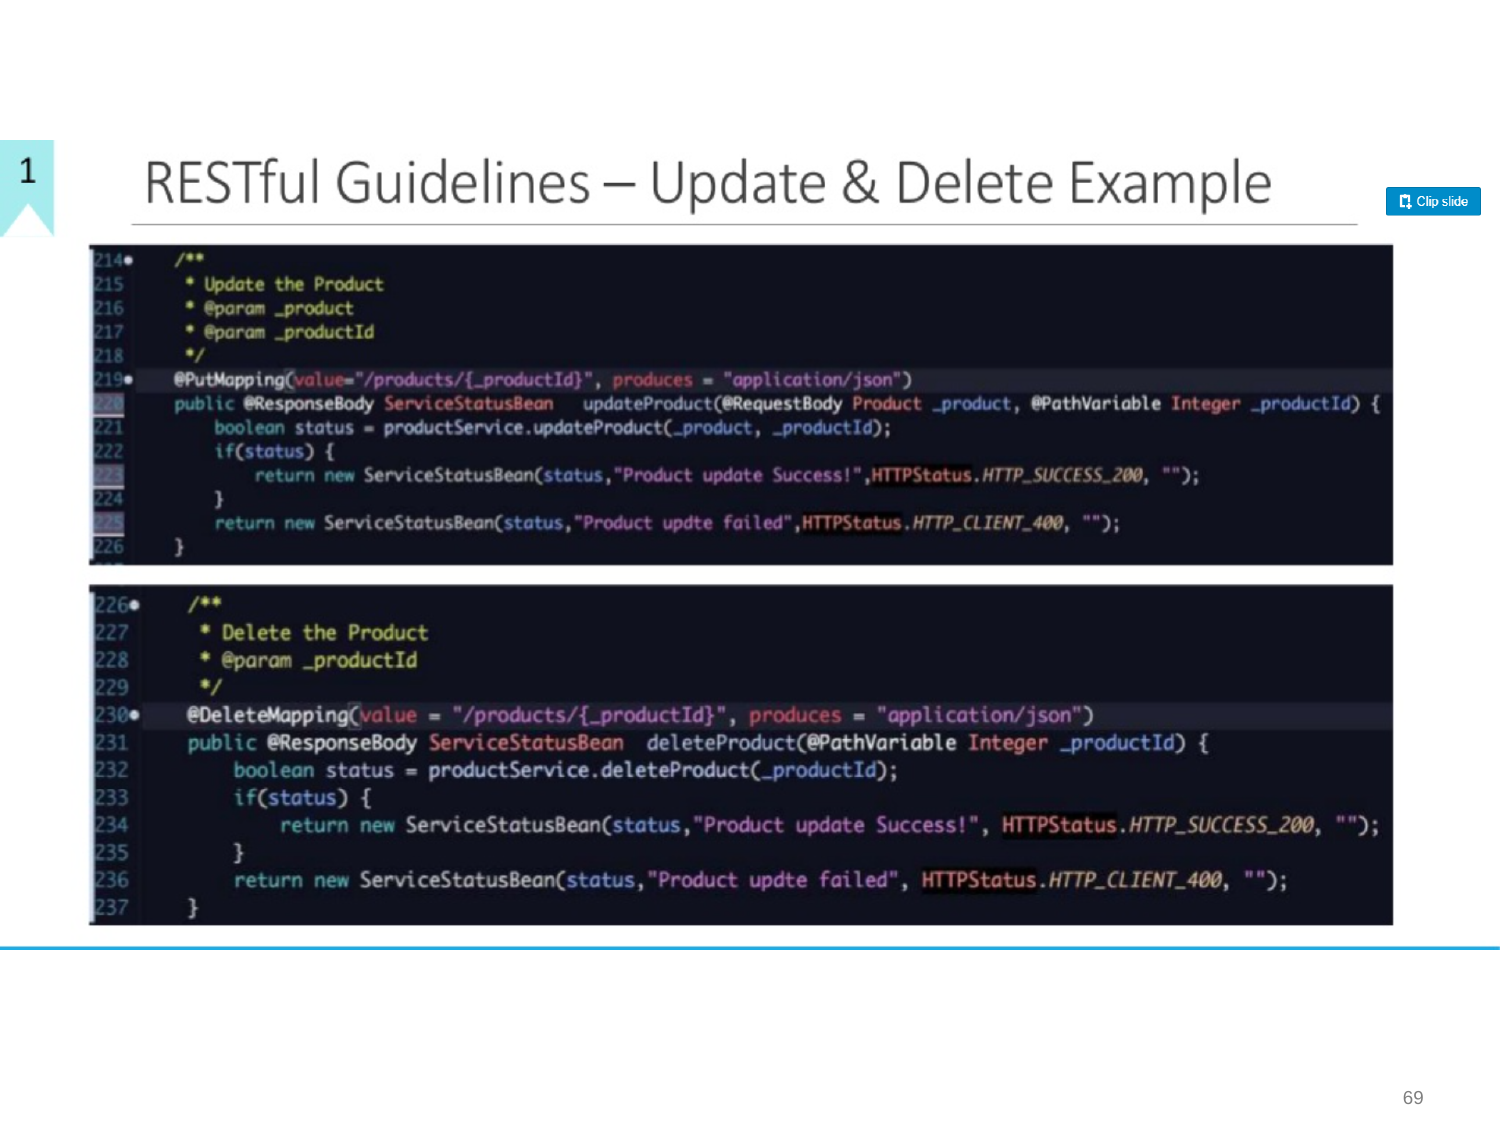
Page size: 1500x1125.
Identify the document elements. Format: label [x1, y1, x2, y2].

picture [0, 140, 1500, 951]
